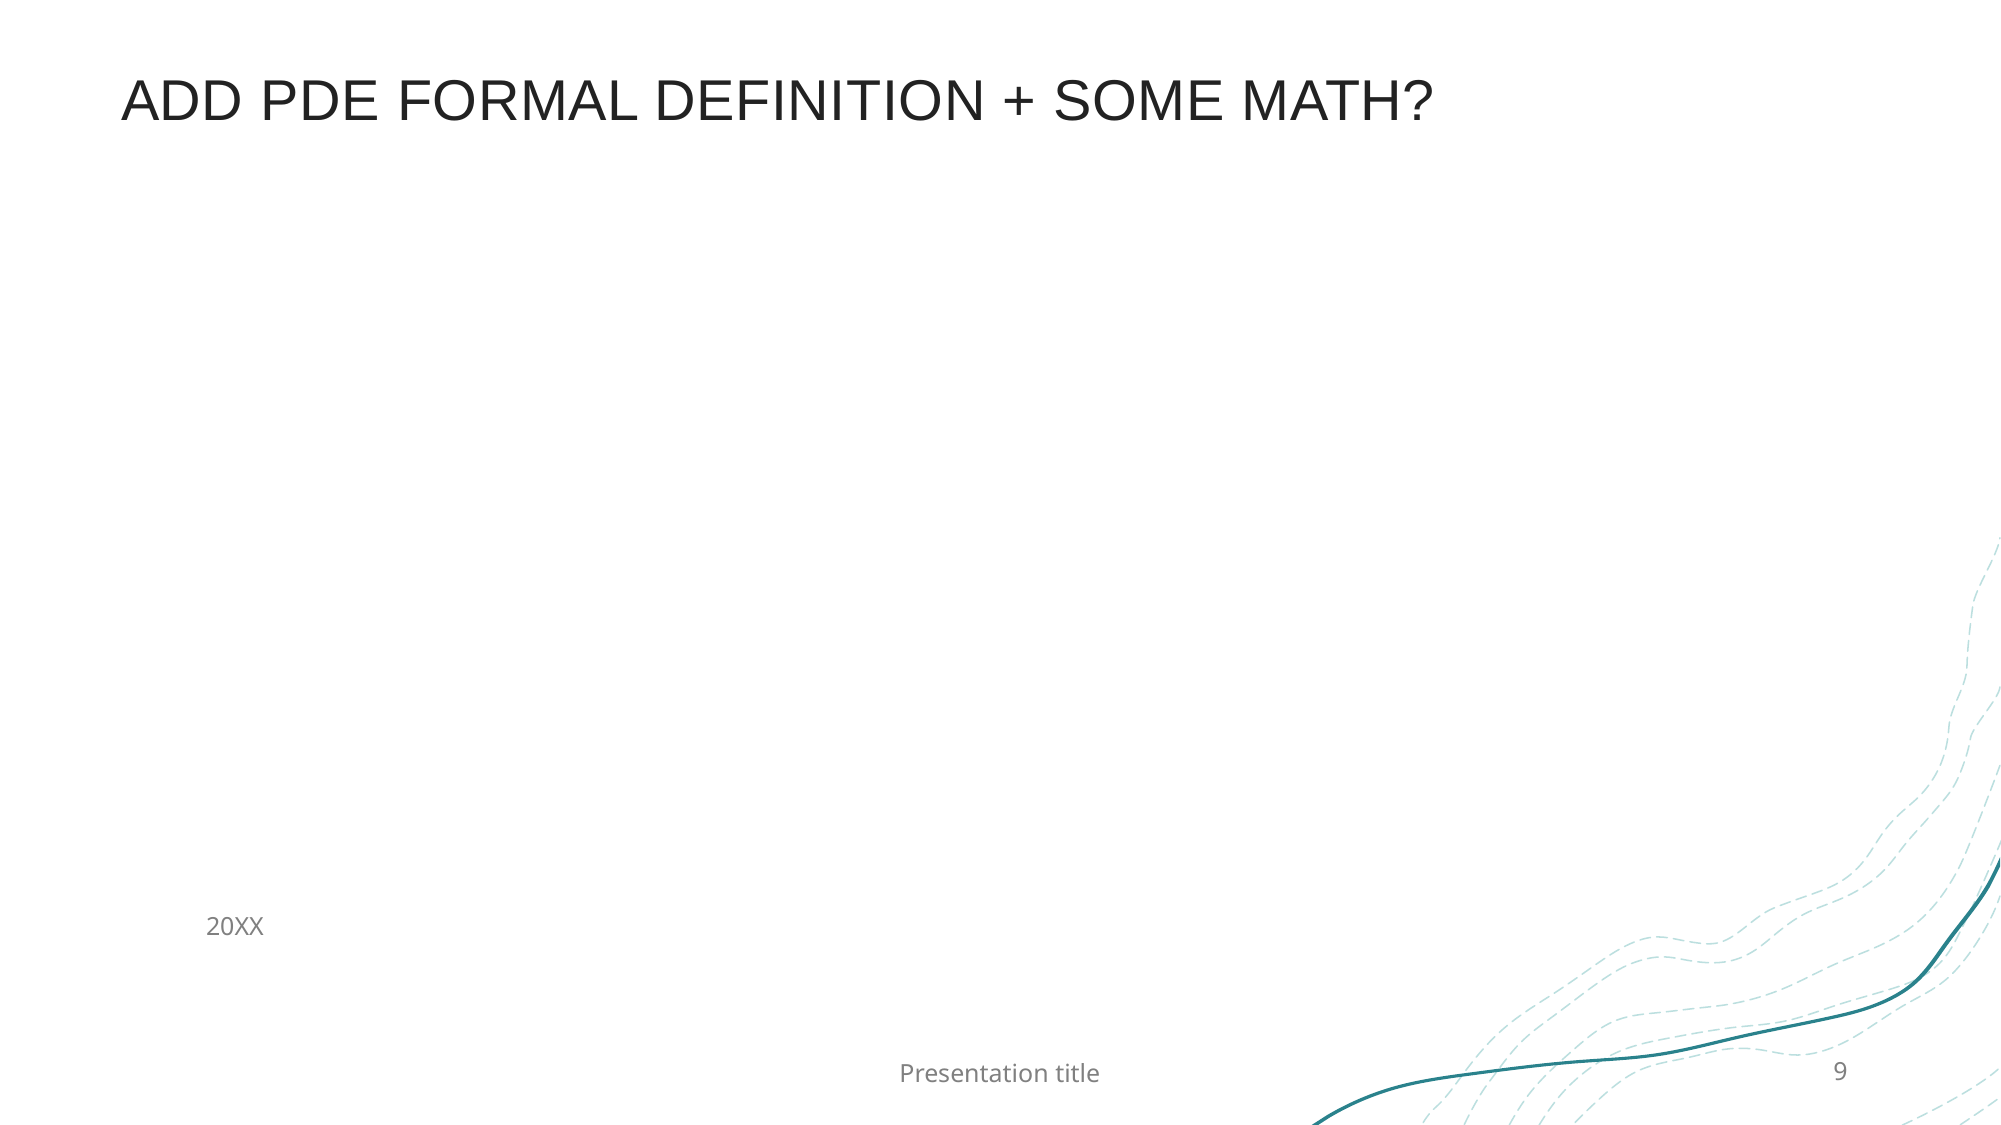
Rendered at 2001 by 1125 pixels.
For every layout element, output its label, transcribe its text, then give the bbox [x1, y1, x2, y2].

slide_number 9 [1412, 1042, 1863, 1103]
slide_number 20XX [190, 895, 641, 955]
footer Presentation title [662, 1042, 1338, 1103]
title Add PDE formal definition + some math? [106, 58, 1477, 276]
